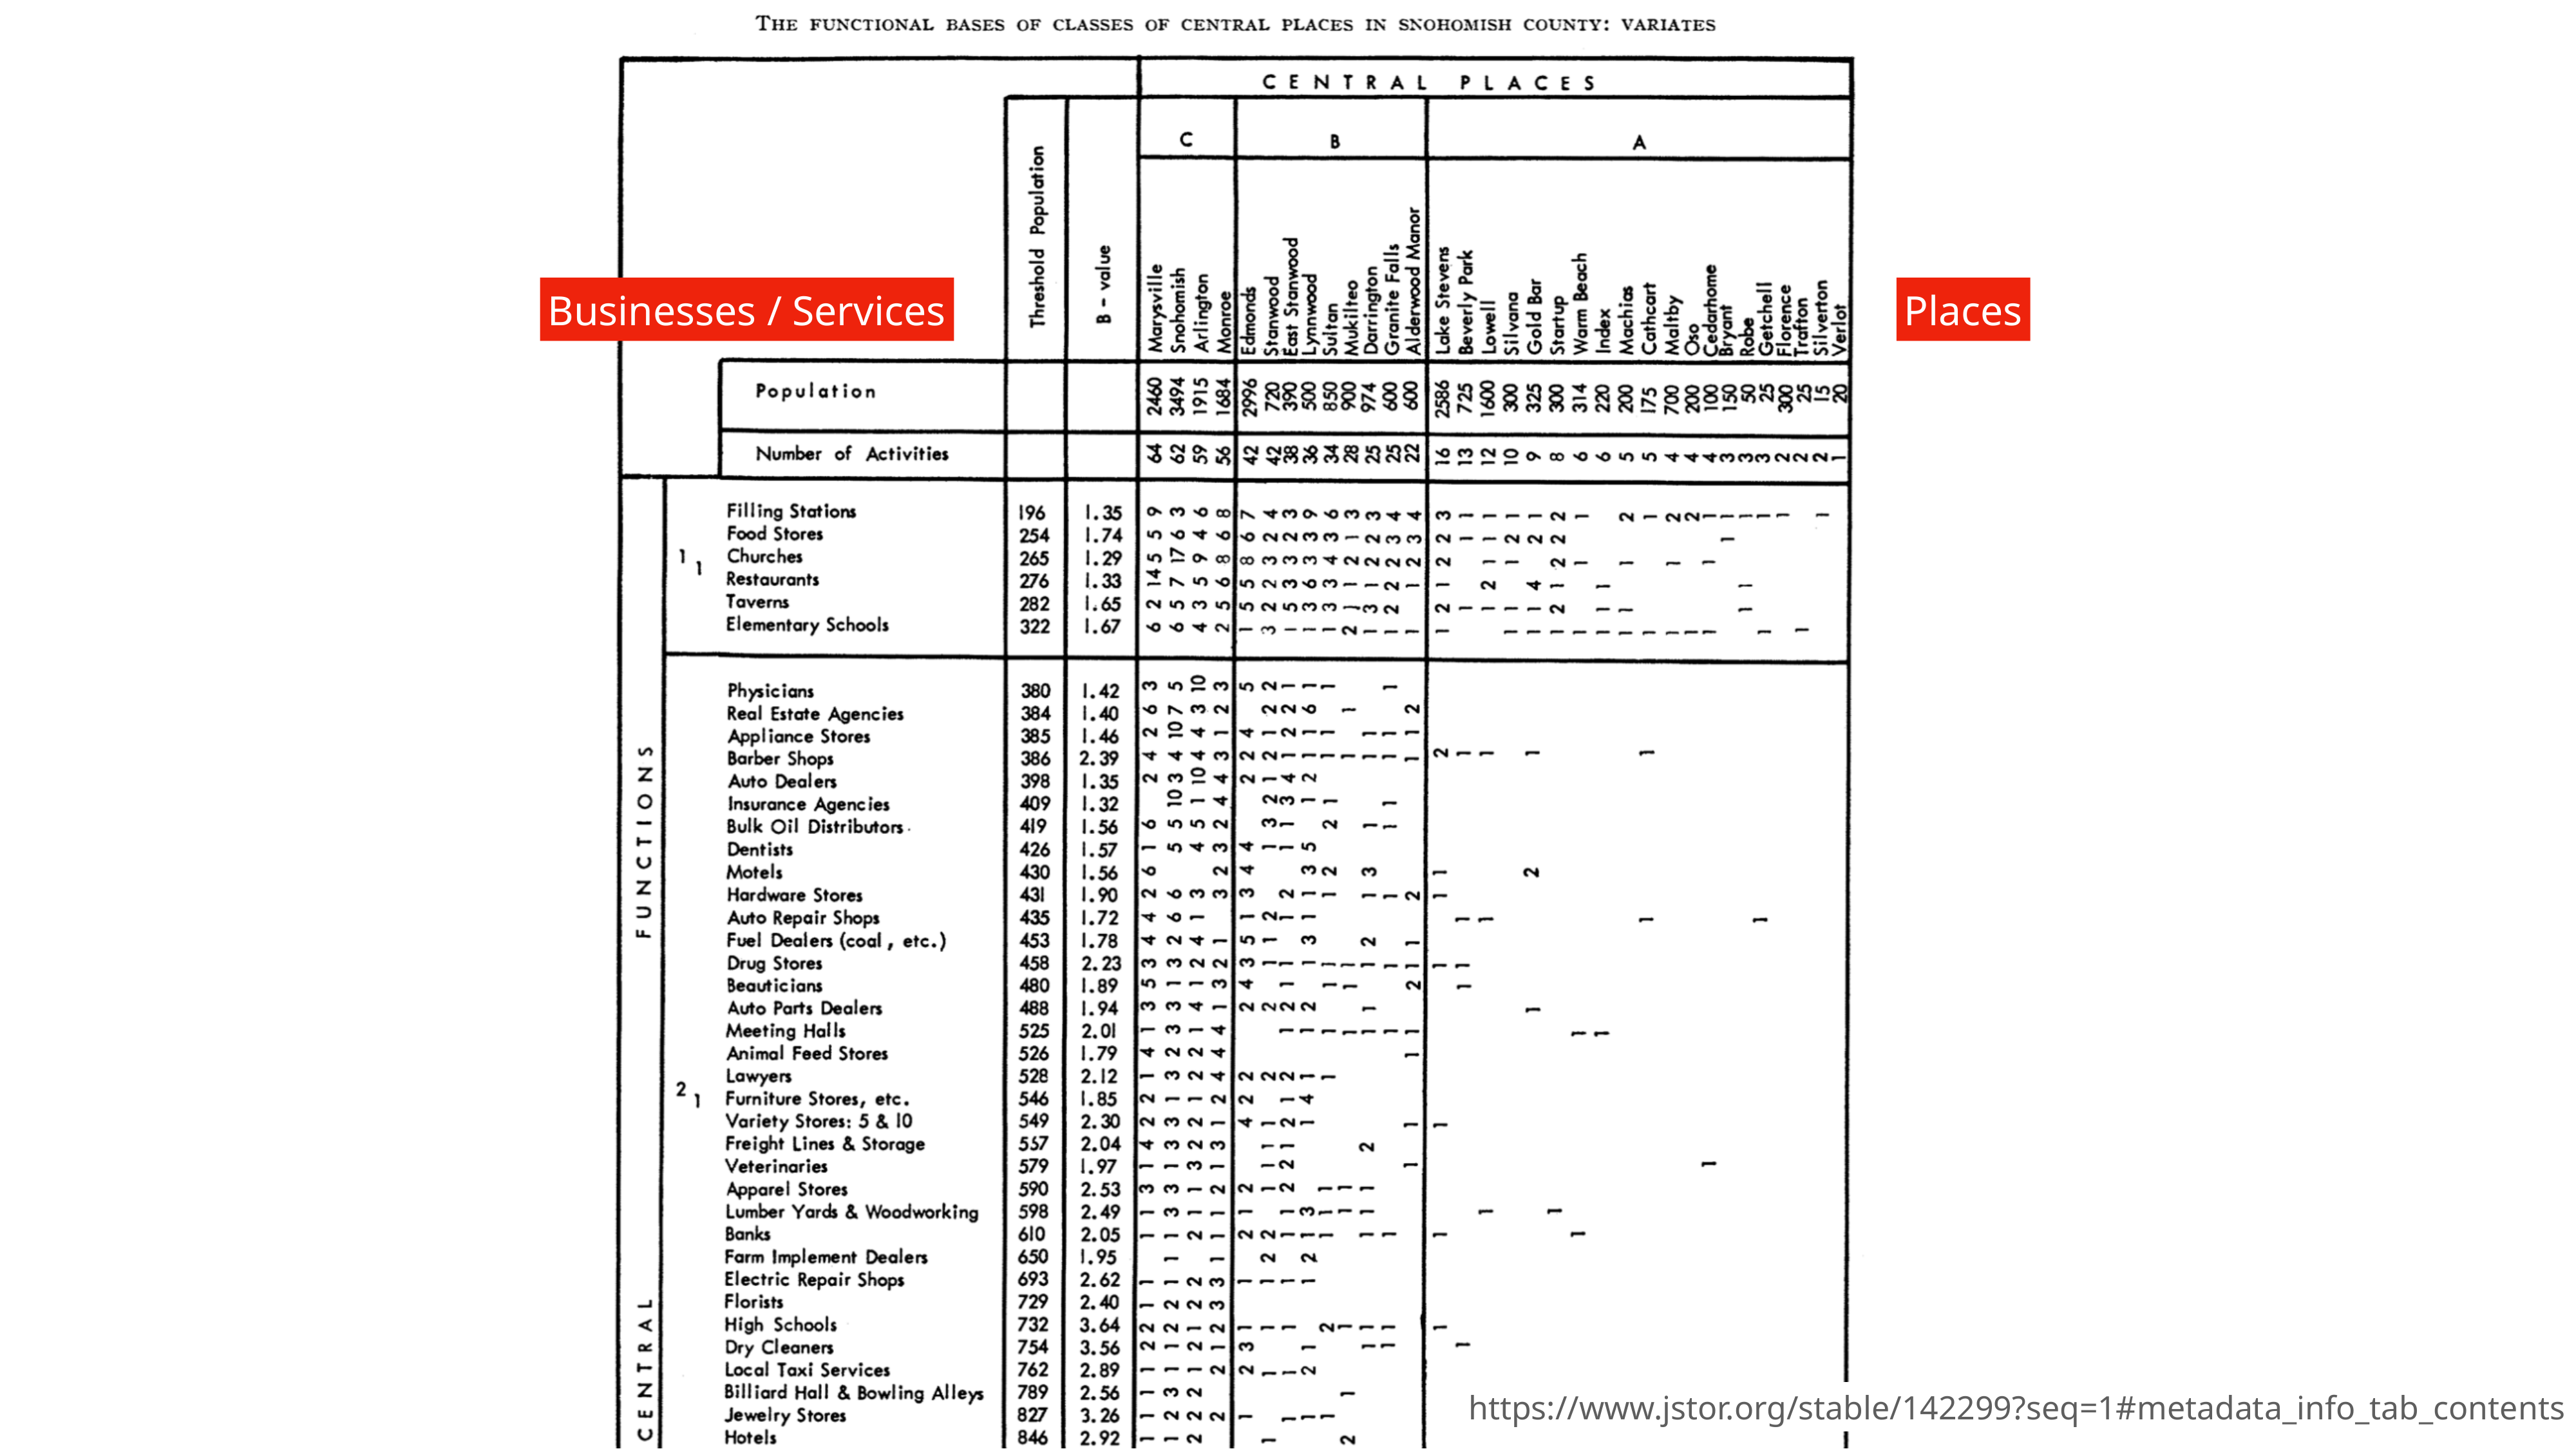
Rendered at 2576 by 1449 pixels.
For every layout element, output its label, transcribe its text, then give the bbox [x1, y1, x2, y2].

text_box Businesses / Services [540, 278, 556, 341]
text_box https://www.jstor.org/stable/142299?seq=1#metadata_info_tab_contents [1925, 1382, 2571, 1432]
text_box Places [1925, 278, 2031, 341]
picture [556, 1, 1925, 1448]
